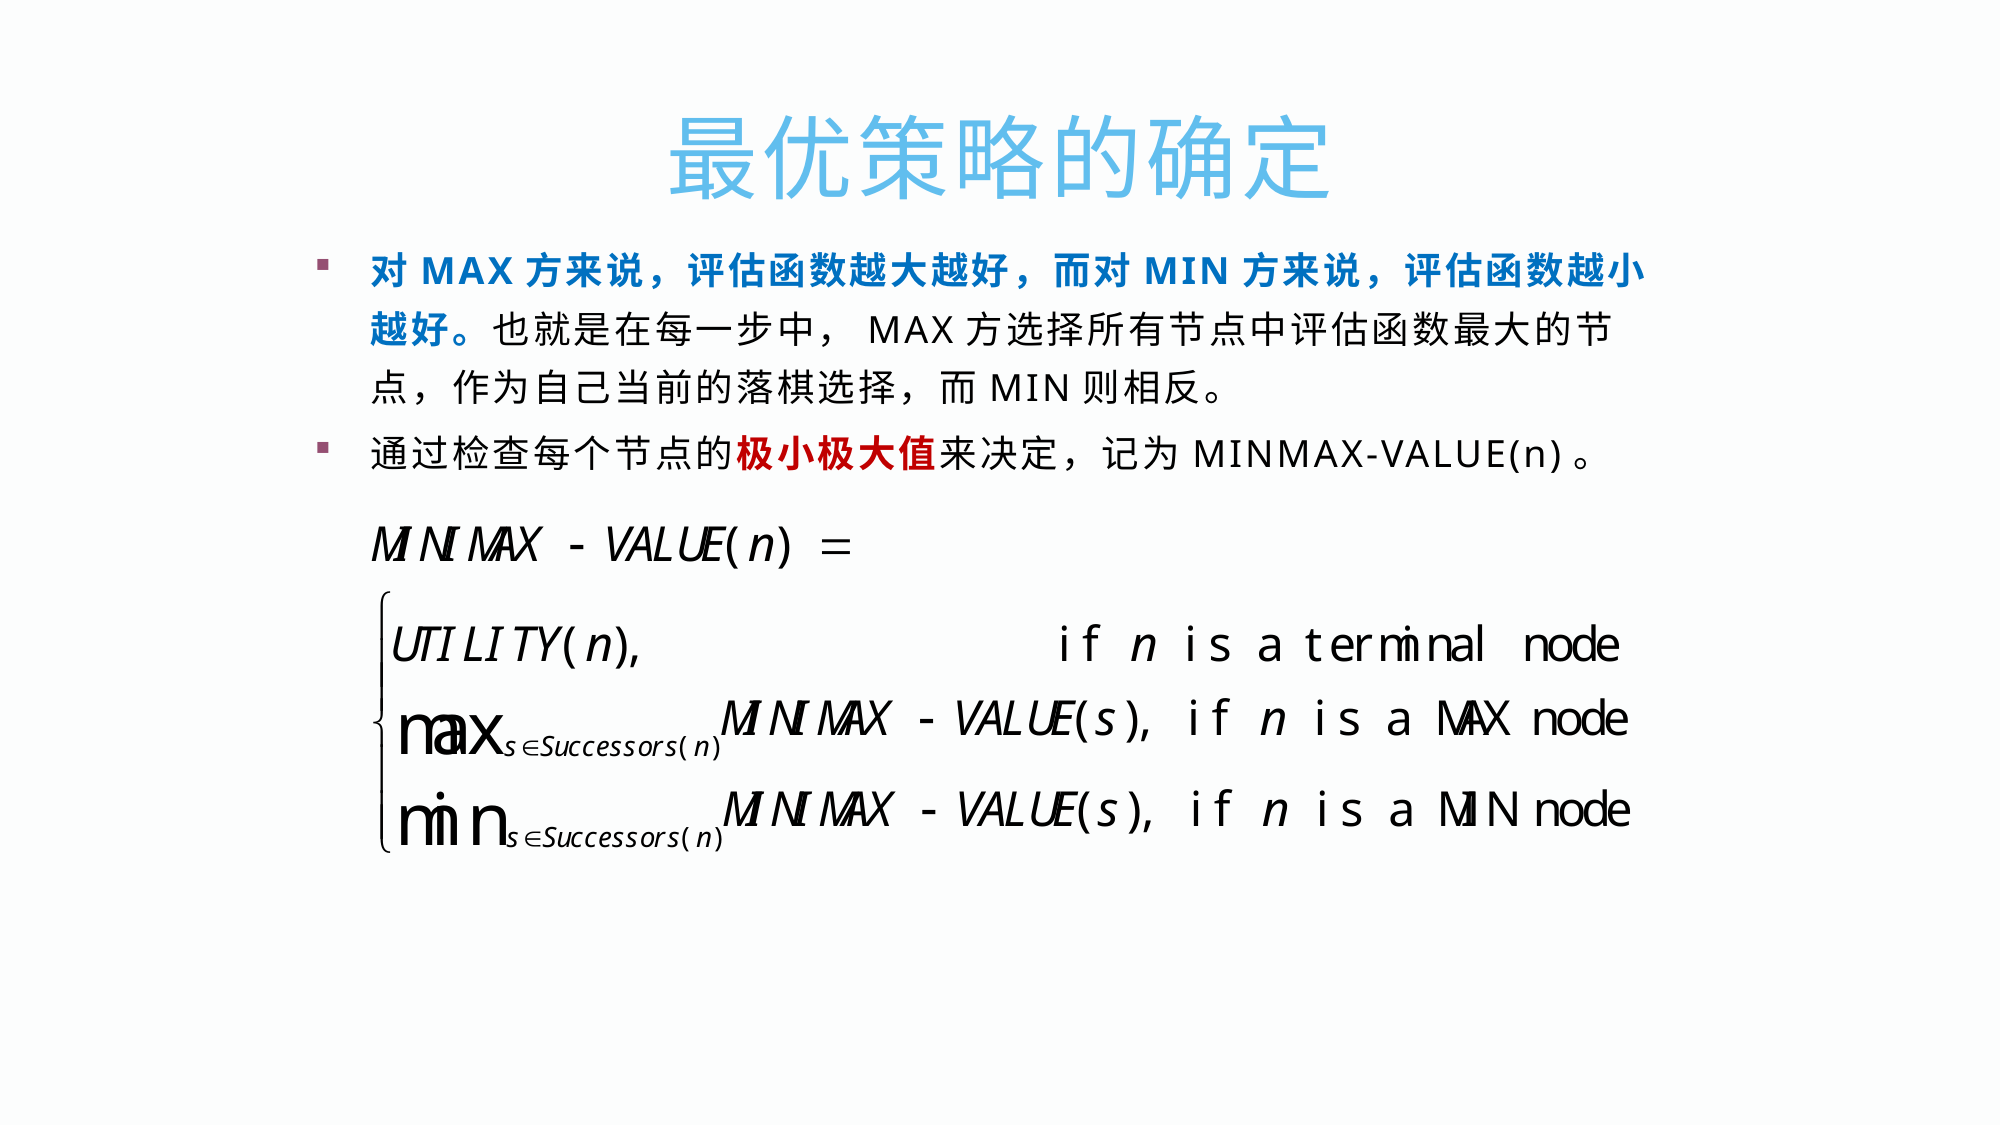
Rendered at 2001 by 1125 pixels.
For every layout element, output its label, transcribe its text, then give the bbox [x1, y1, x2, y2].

title 最优策略的确定 [299, 62, 1701, 250]
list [362, 515, 1638, 862]
list 对MAX方来说，评估函数越大越好，而对MIN方来说，评估函数越小越好。也就是在每一步中，MAX方选择所有节点中评估函数最大的节点，作为自己当前的落棋选择，而MIN则相反。 通过检查每个节点的极小极大值来决定，记为MINMAX-VALUE(n)。 [299, 226, 1683, 516]
